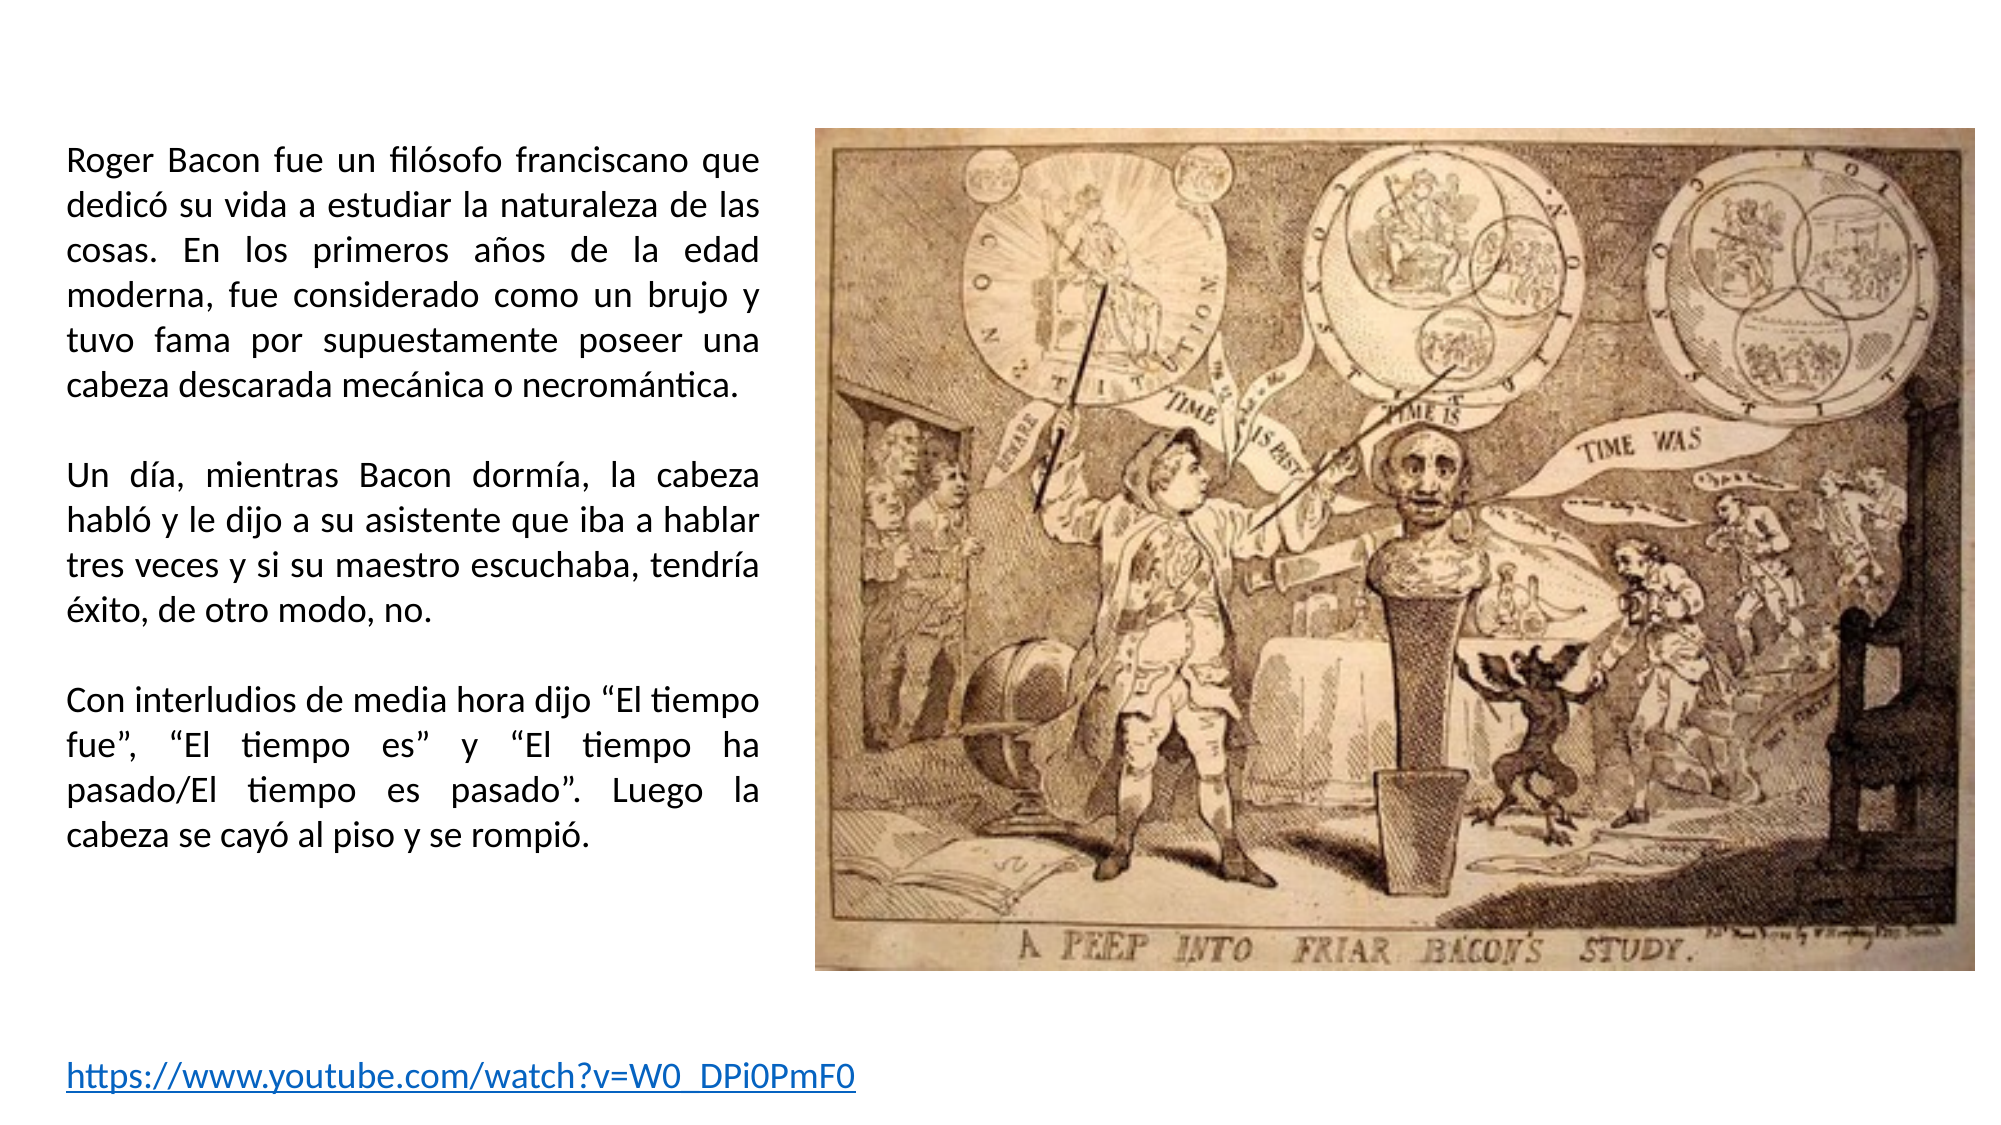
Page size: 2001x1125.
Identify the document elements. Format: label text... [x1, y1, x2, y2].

text_box Roger Bacon fue un filósofo franciscano que dedicó su vida a estudiar la naturaleza de las cosas. En los primeros años de la edad moderna, fue considerado como un brujo y tuvo fama por supuestamente poseer una cabeza descarada mecánica o necromántica. Un día, mientras Bacon dormía, la cabeza habló y le dijo a su asistente que iba a hablar tres veces y si su maestro escuchaba, tendría éxito, de otro modo, no. Con interludios de media hora dijo “El tiempo fue”, “El tiempo es” y “El tiempo ha pasado/El tiempo es pasado”. Luego la cabeza se cayó al piso y se rompió. [51, 128, 776, 908]
picture [815, 127, 1975, 971]
text_box https://www.youtube.com/watch?v=W0_DPi0PmF0 [51, 1043, 967, 1104]
